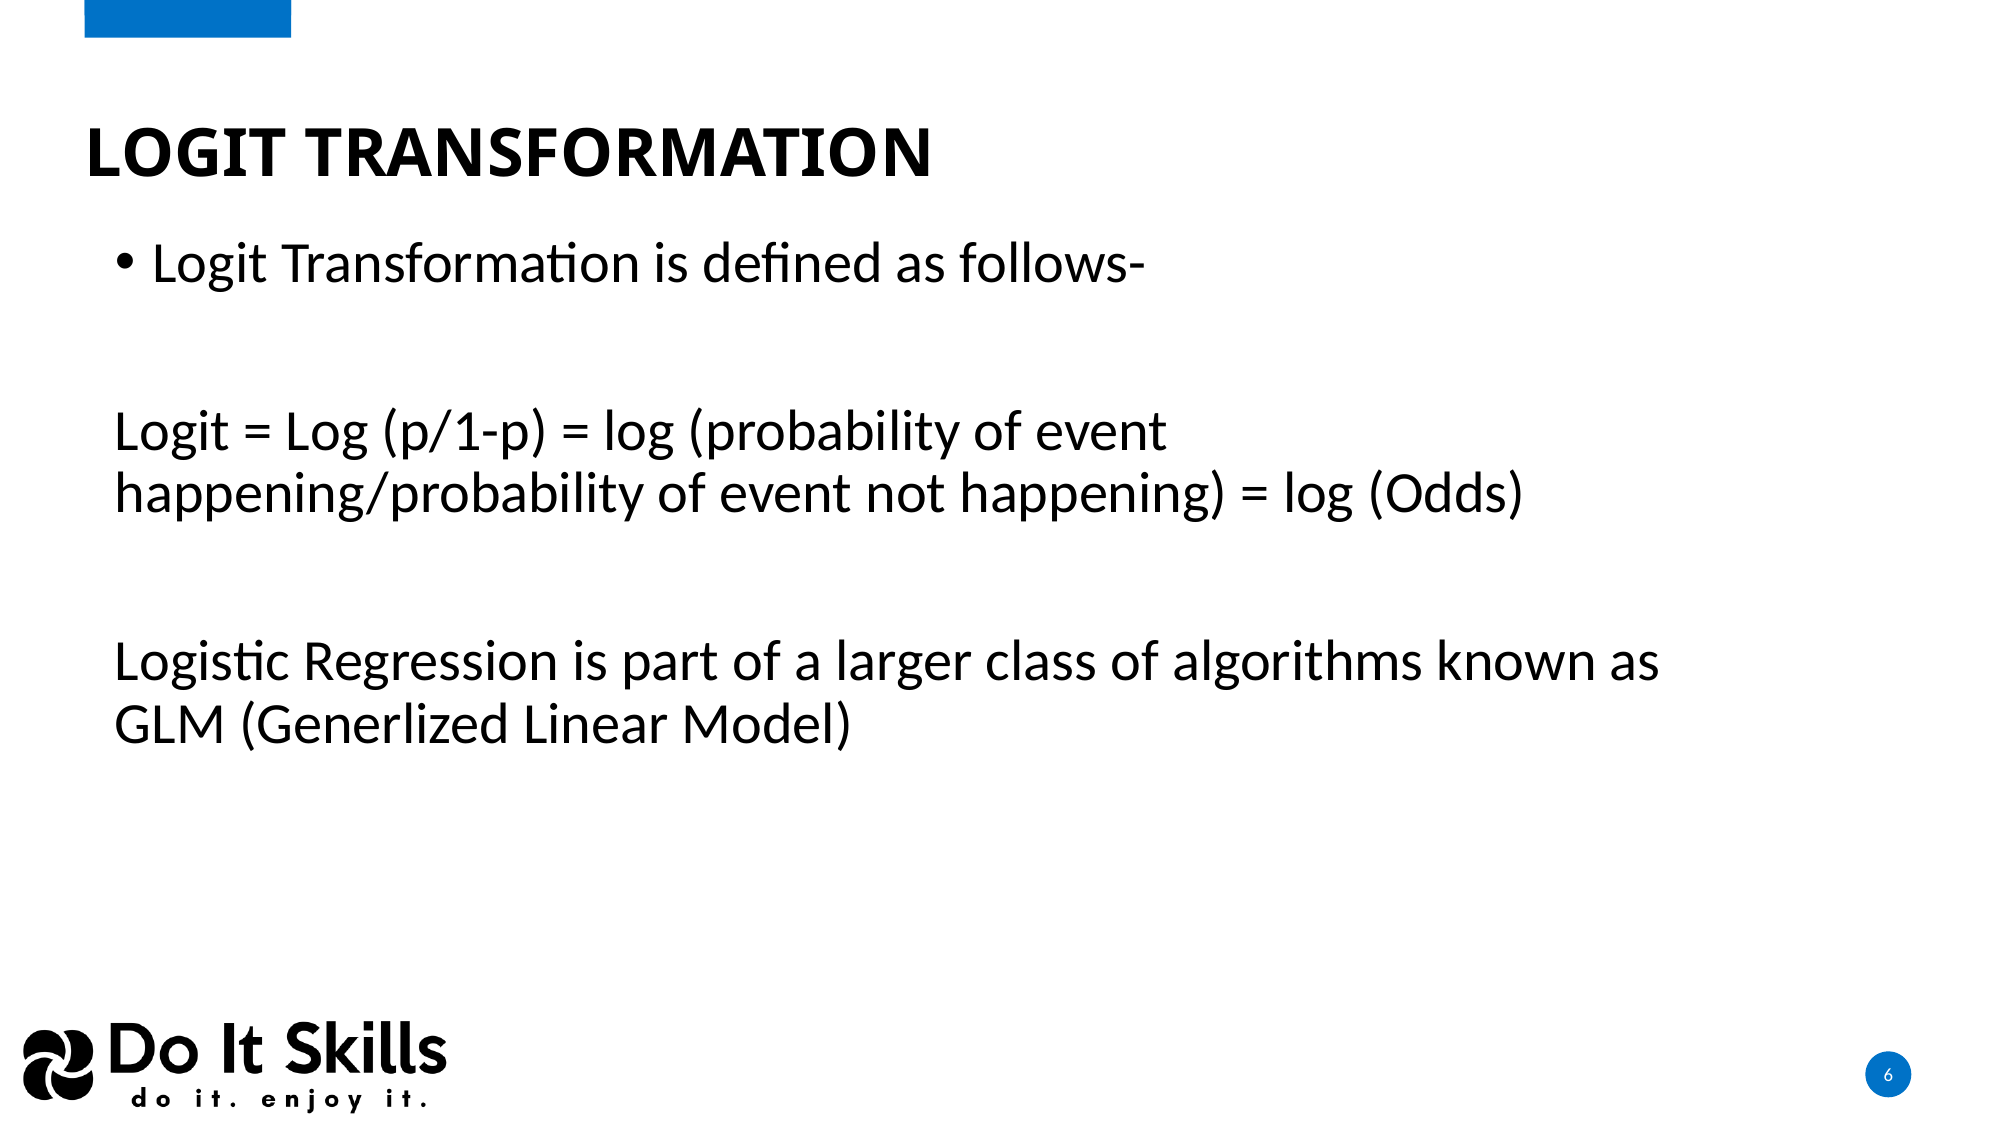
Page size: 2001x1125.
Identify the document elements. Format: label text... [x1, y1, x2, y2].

slide_number 6 [1864, 1059, 1913, 1090]
picture [0, 1002, 458, 1125]
list Logit Transformation is defined as follows- Logit = Log (p/1-p) = log (probability of event happening/probability of event not happening) = log (Odds) Logistic Regression is part of a larger class of algorithms known as GLM (Generlized Linear Model) [99, 224, 1716, 939]
title Logit Transformation [84, 40, 1914, 192]
